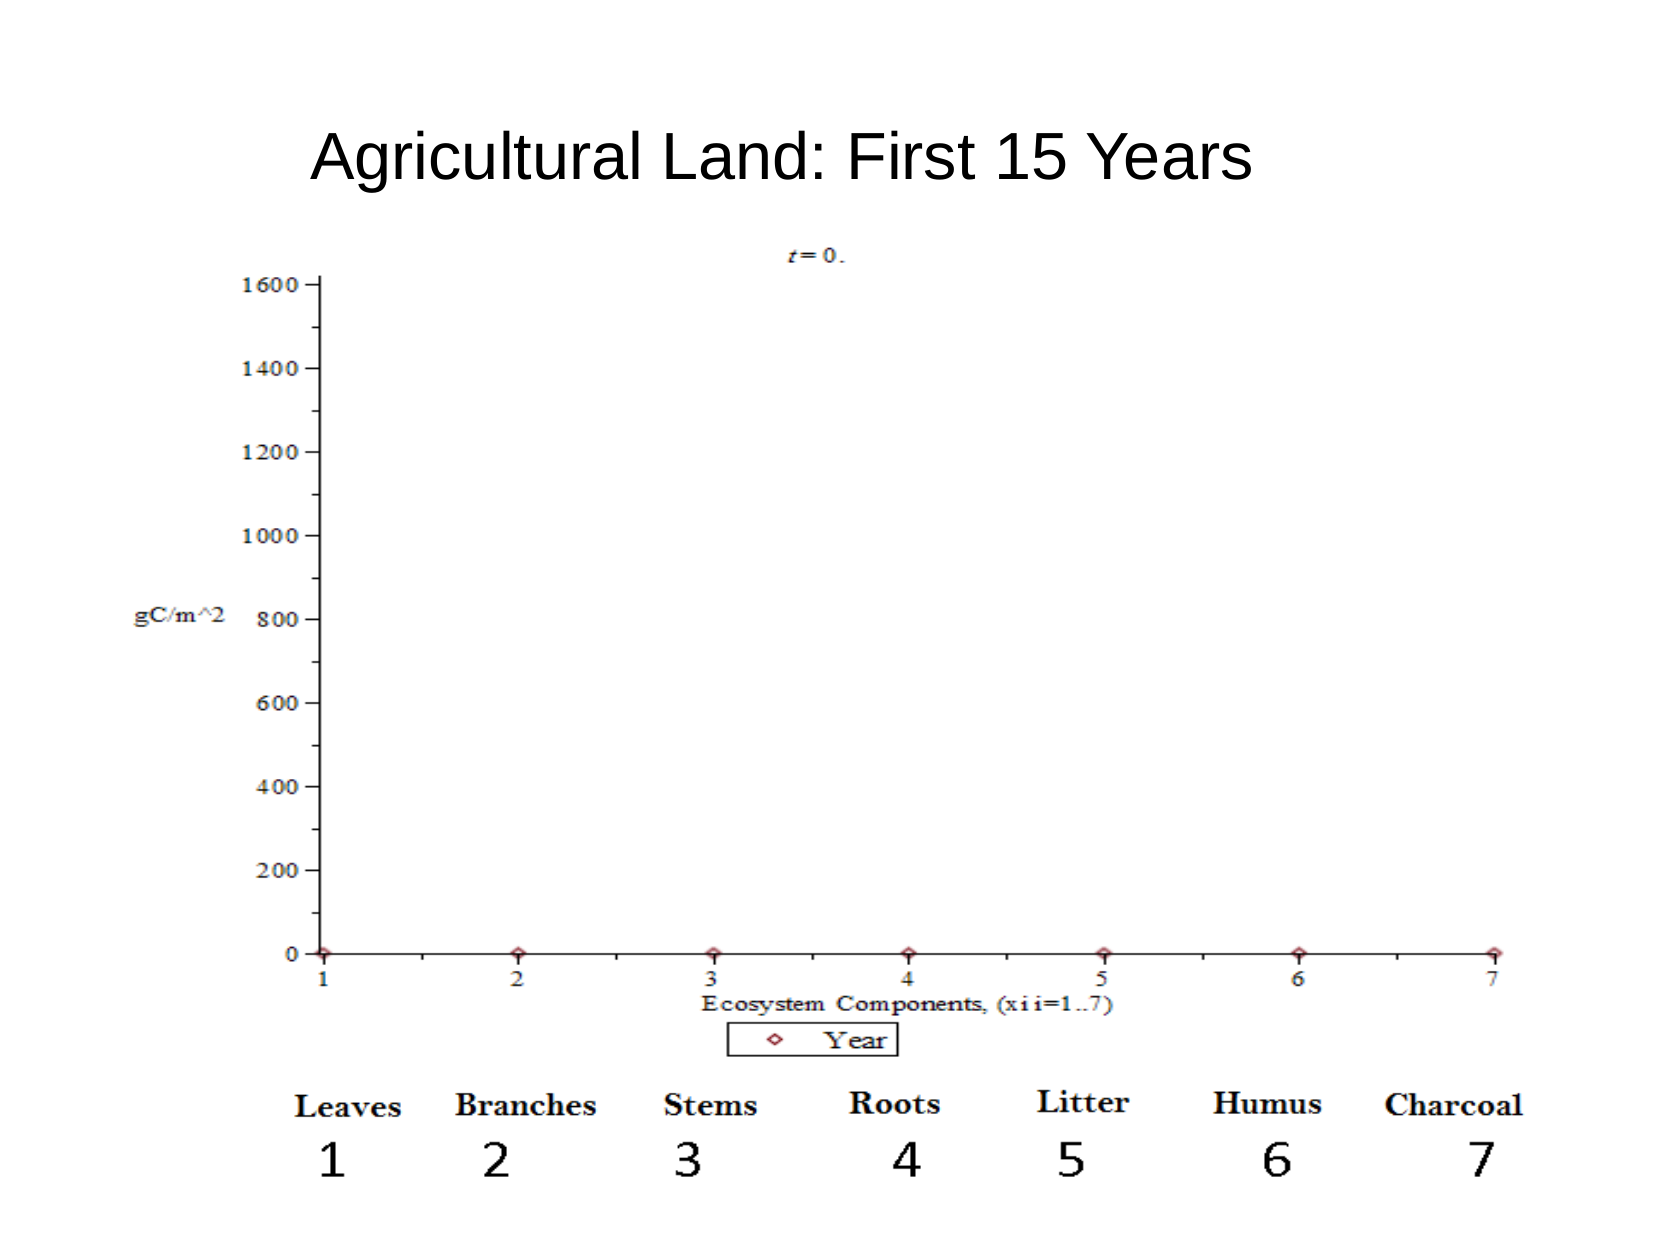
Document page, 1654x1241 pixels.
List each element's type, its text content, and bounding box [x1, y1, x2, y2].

picture [114, 234, 1515, 1071]
picture [276, 1084, 1542, 1200]
title Agricultural Land: First 15 Years [82, 49, 1571, 257]
